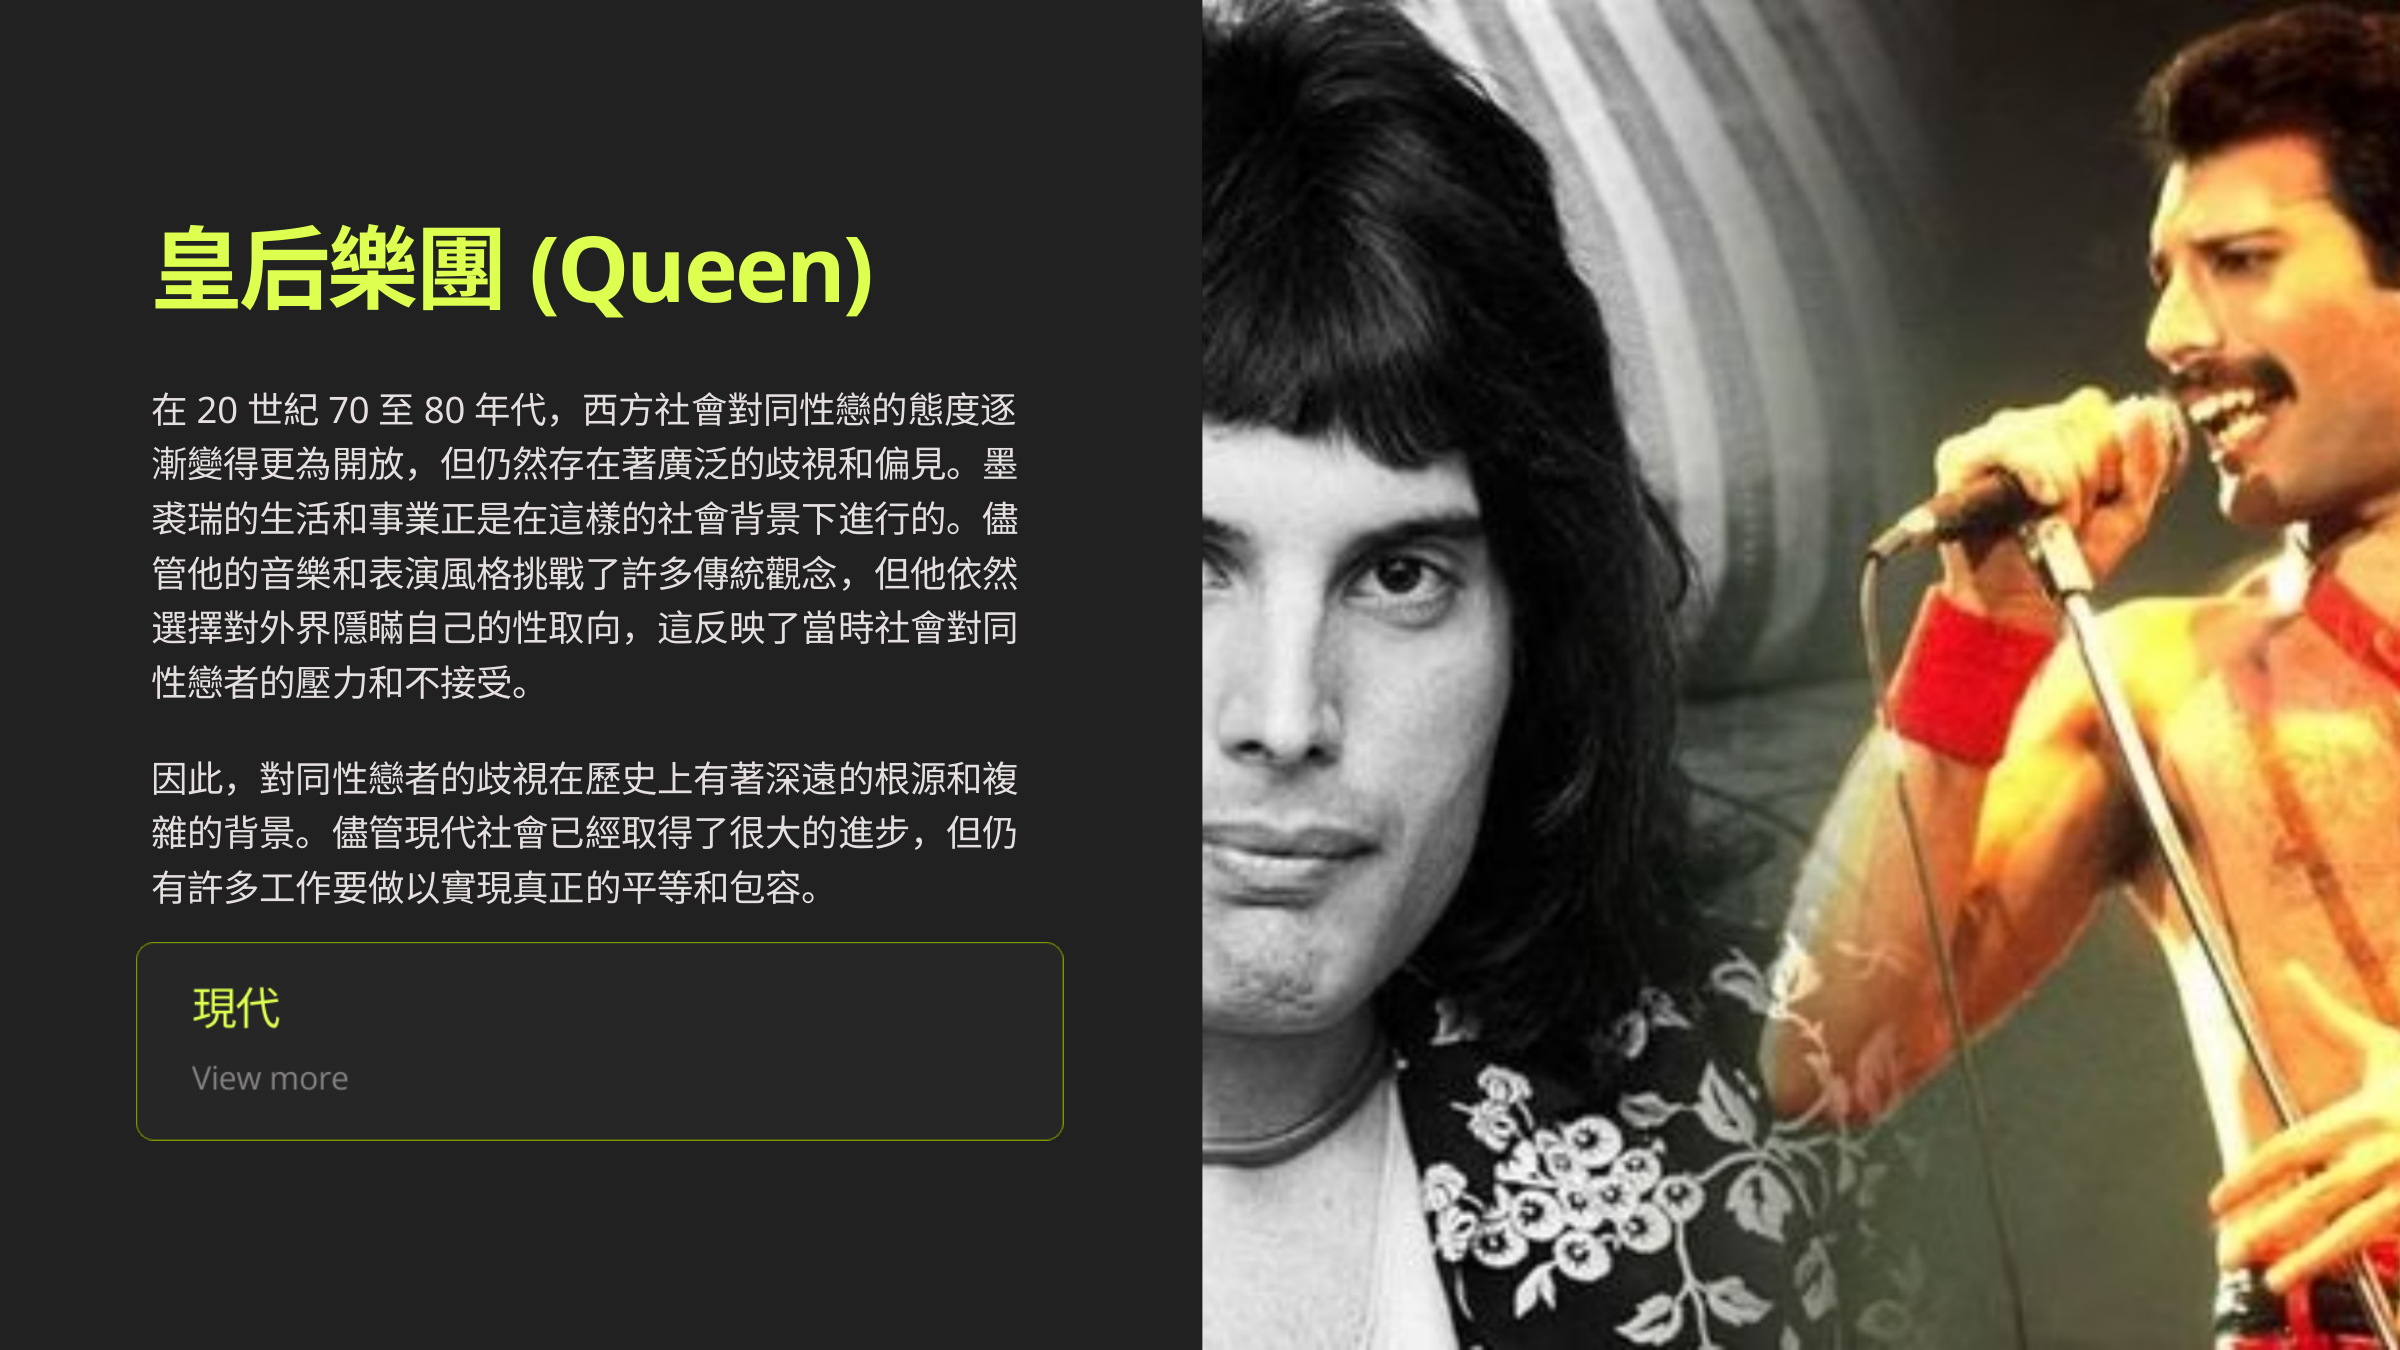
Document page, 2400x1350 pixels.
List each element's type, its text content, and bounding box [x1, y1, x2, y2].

text_box 在20世紀70至80年代，西方社會對同性戀的態度逐漸變得更為開放，但仍然存在著廣泛的歧視和偏見。墨裘瑞的生活和事業正是在這樣的社會背景下進行的。儘管他的音樂和表演風格挑戰了許多傳統觀念，但他依然選擇對外界隱瞞自己的性取向，這反映了當時社會對同性戀者的壓力和不接受。 [136, 368, 1064, 697]
text_box [0, 0, 1201, 1350]
text_box 因此，對同性戀者的歧視在歷史上有著深遠的根源和複雜的背景。儘管現代社會已經取得了很大的進步，但仍有許多工作要做以實現真正的平等和包容。 [136, 737, 1064, 902]
picture [1201, 0, 2400, 1350]
text_box 皇后樂團(Queen) [136, 199, 1048, 314]
picture [136, 942, 1064, 1141]
